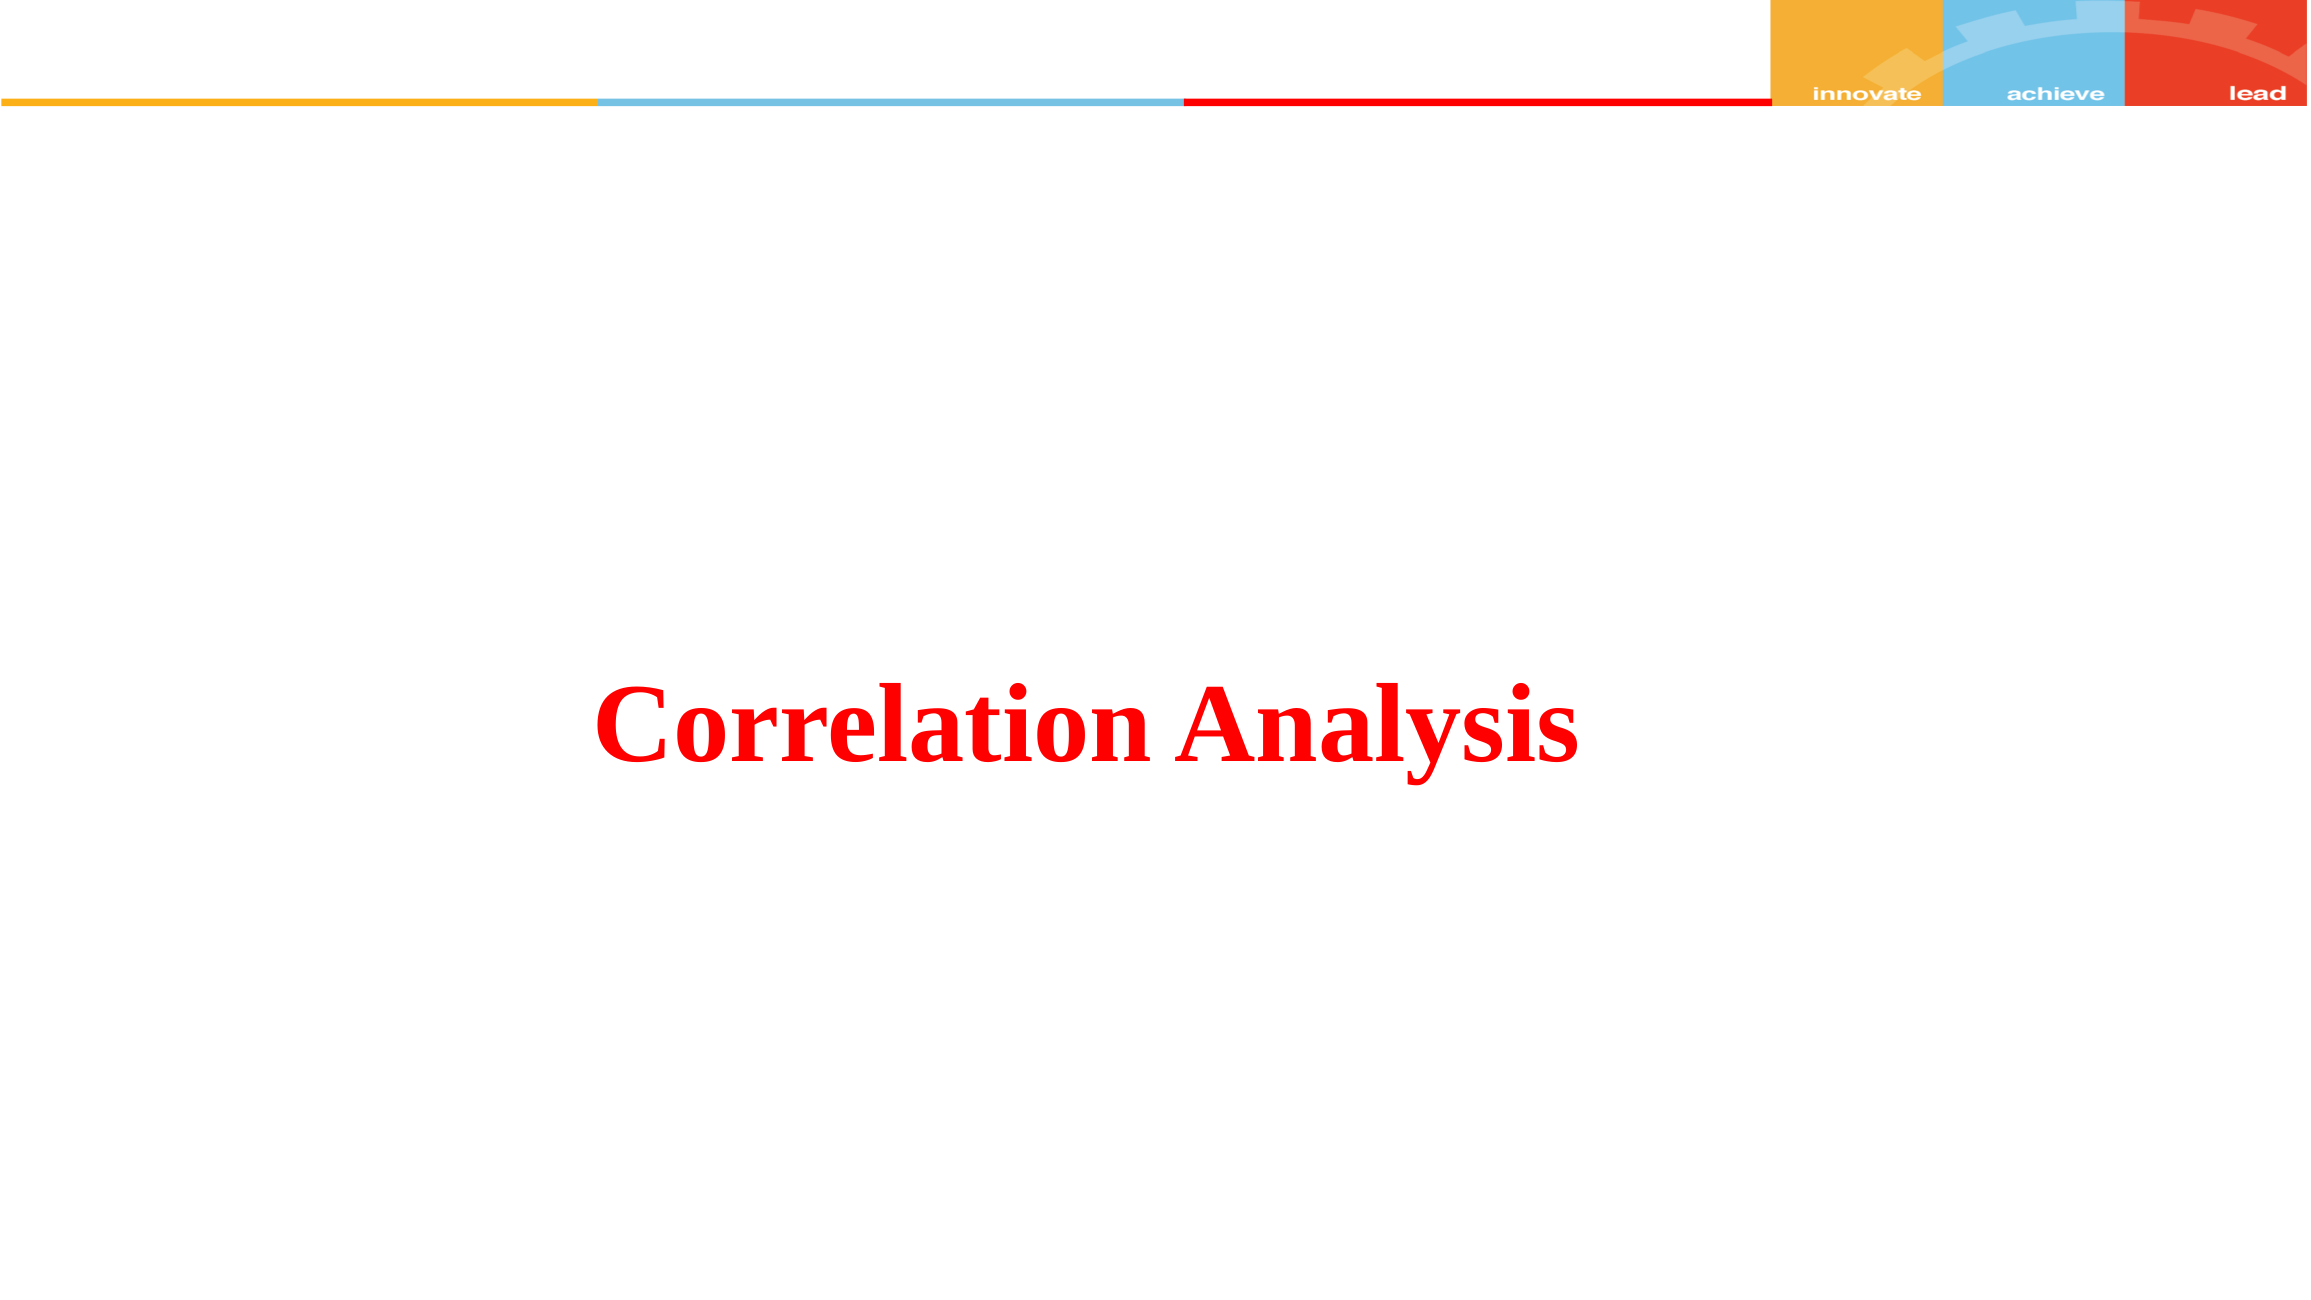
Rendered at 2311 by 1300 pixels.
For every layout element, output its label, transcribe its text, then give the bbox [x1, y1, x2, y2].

text_box Correlation Analysis [577, 596, 1733, 792]
picture [1770, 0, 2307, 106]
